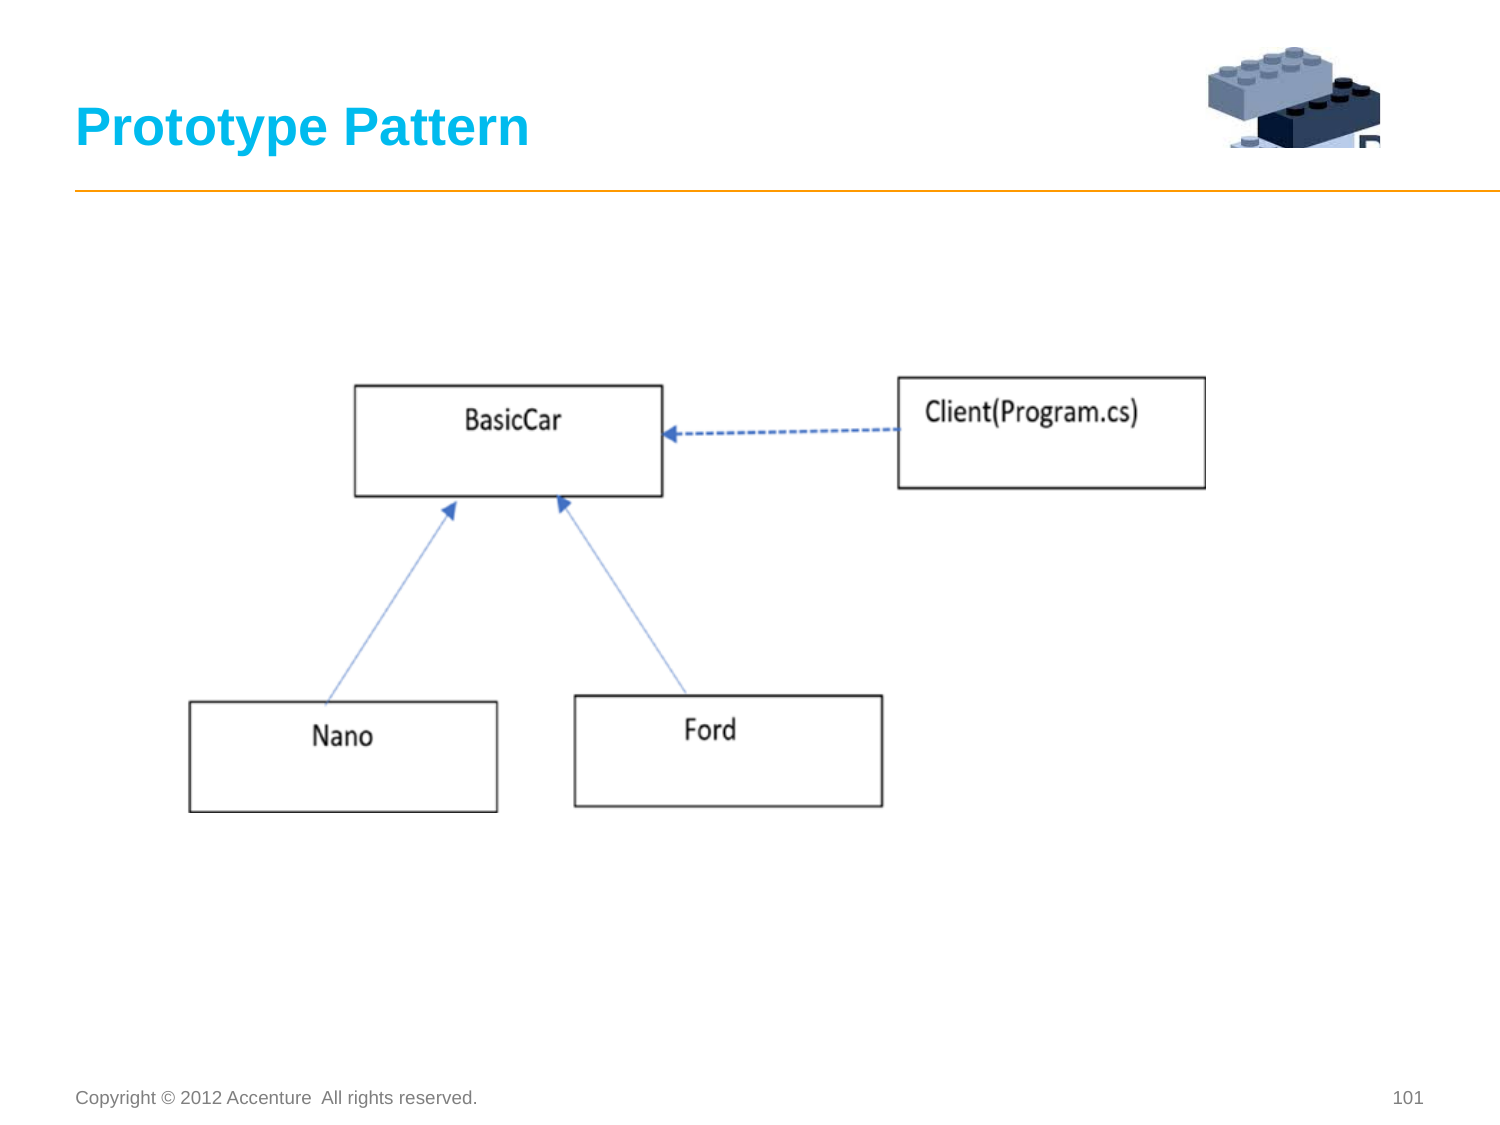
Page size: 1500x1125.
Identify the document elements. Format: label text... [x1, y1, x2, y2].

title Prototype Pattern [75, 27, 1422, 157]
picture [187, 374, 1207, 813]
